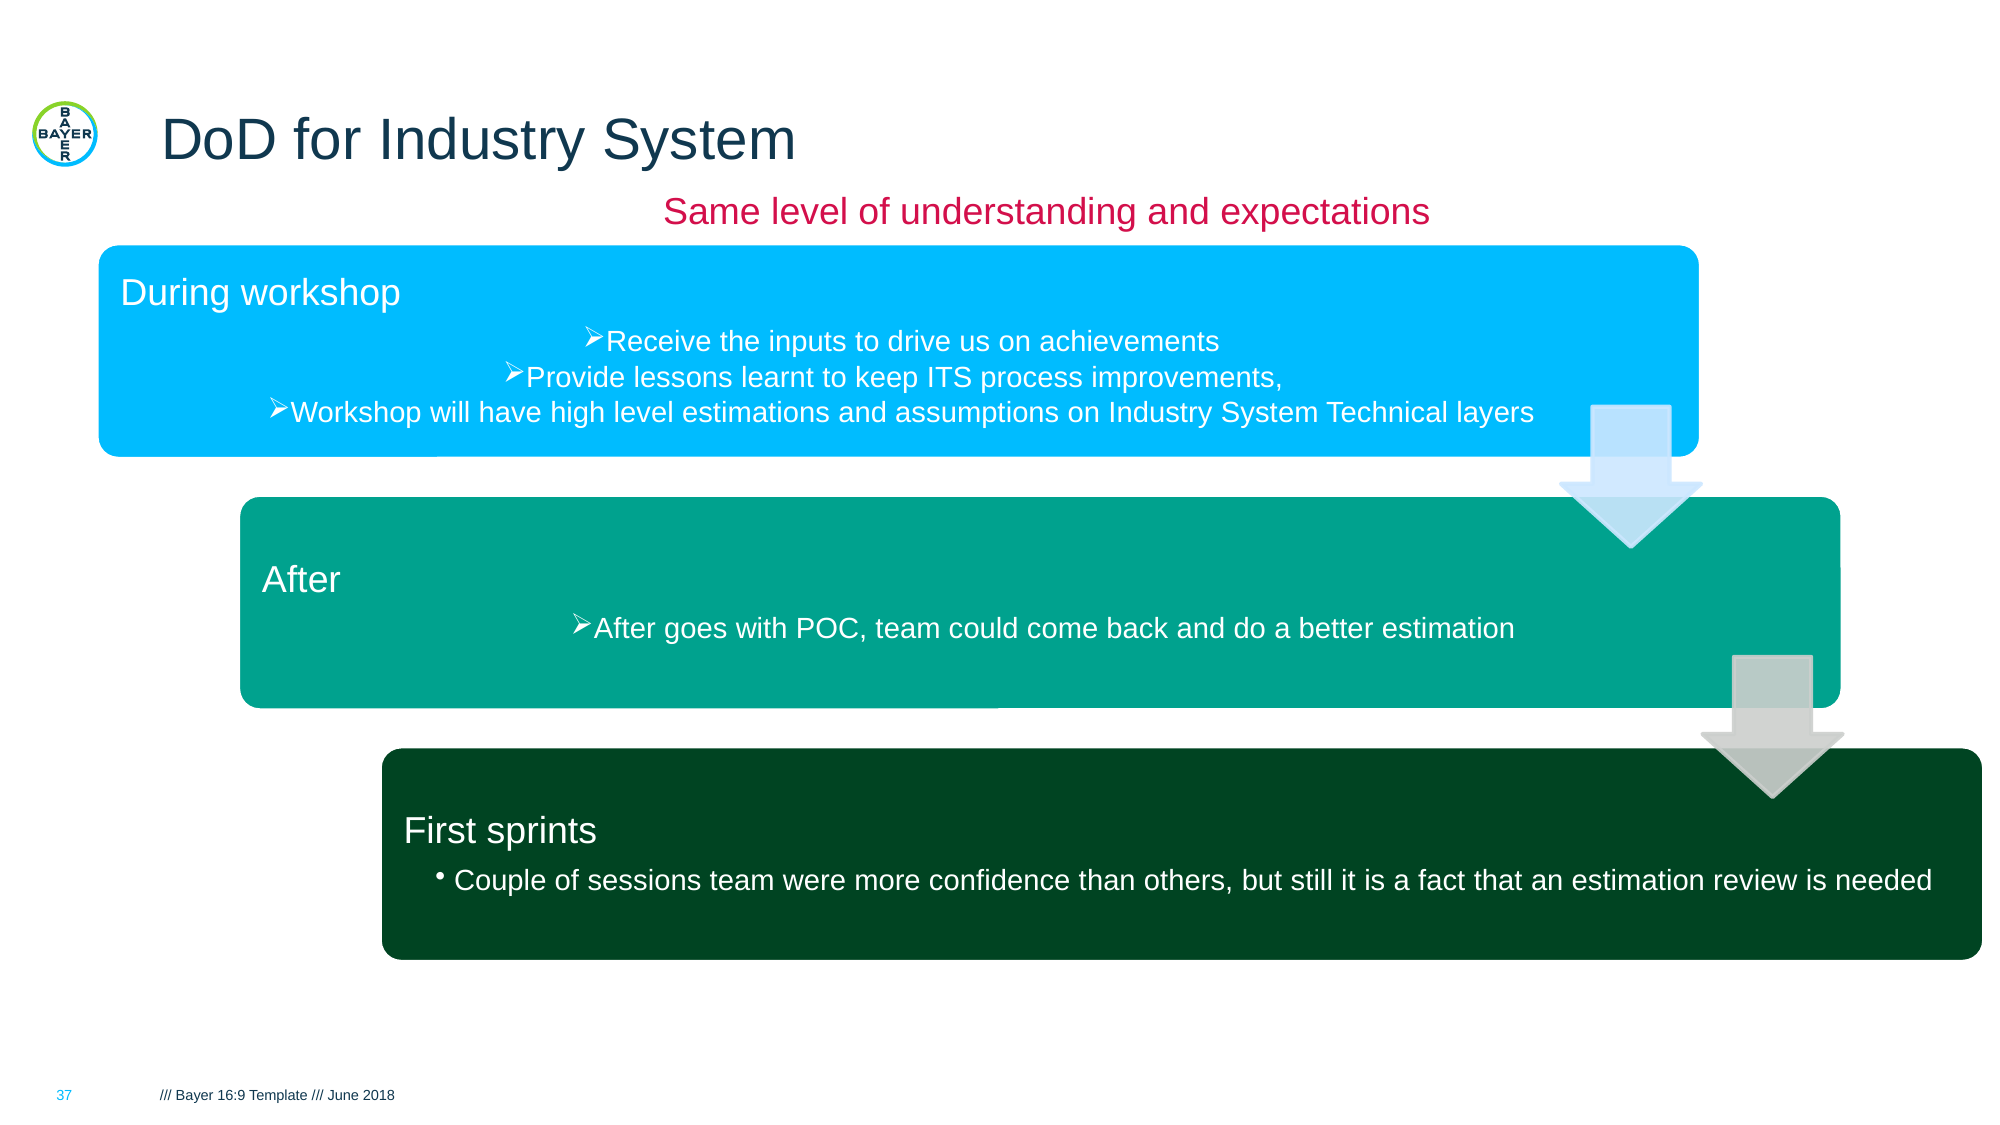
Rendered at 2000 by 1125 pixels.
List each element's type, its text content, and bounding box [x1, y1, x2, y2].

footer /// Bayer 16:9 Template /// June 2018 [159, 1085, 1578, 1104]
slide_number 37 [32, 1085, 97, 1104]
subtitle Same level of understanding and expectations [161, 186, 1933, 229]
picture [64, 105, 82, 112]
title DoD for Industry System [161, 29, 1933, 172]
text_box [96, 242, 1985, 963]
